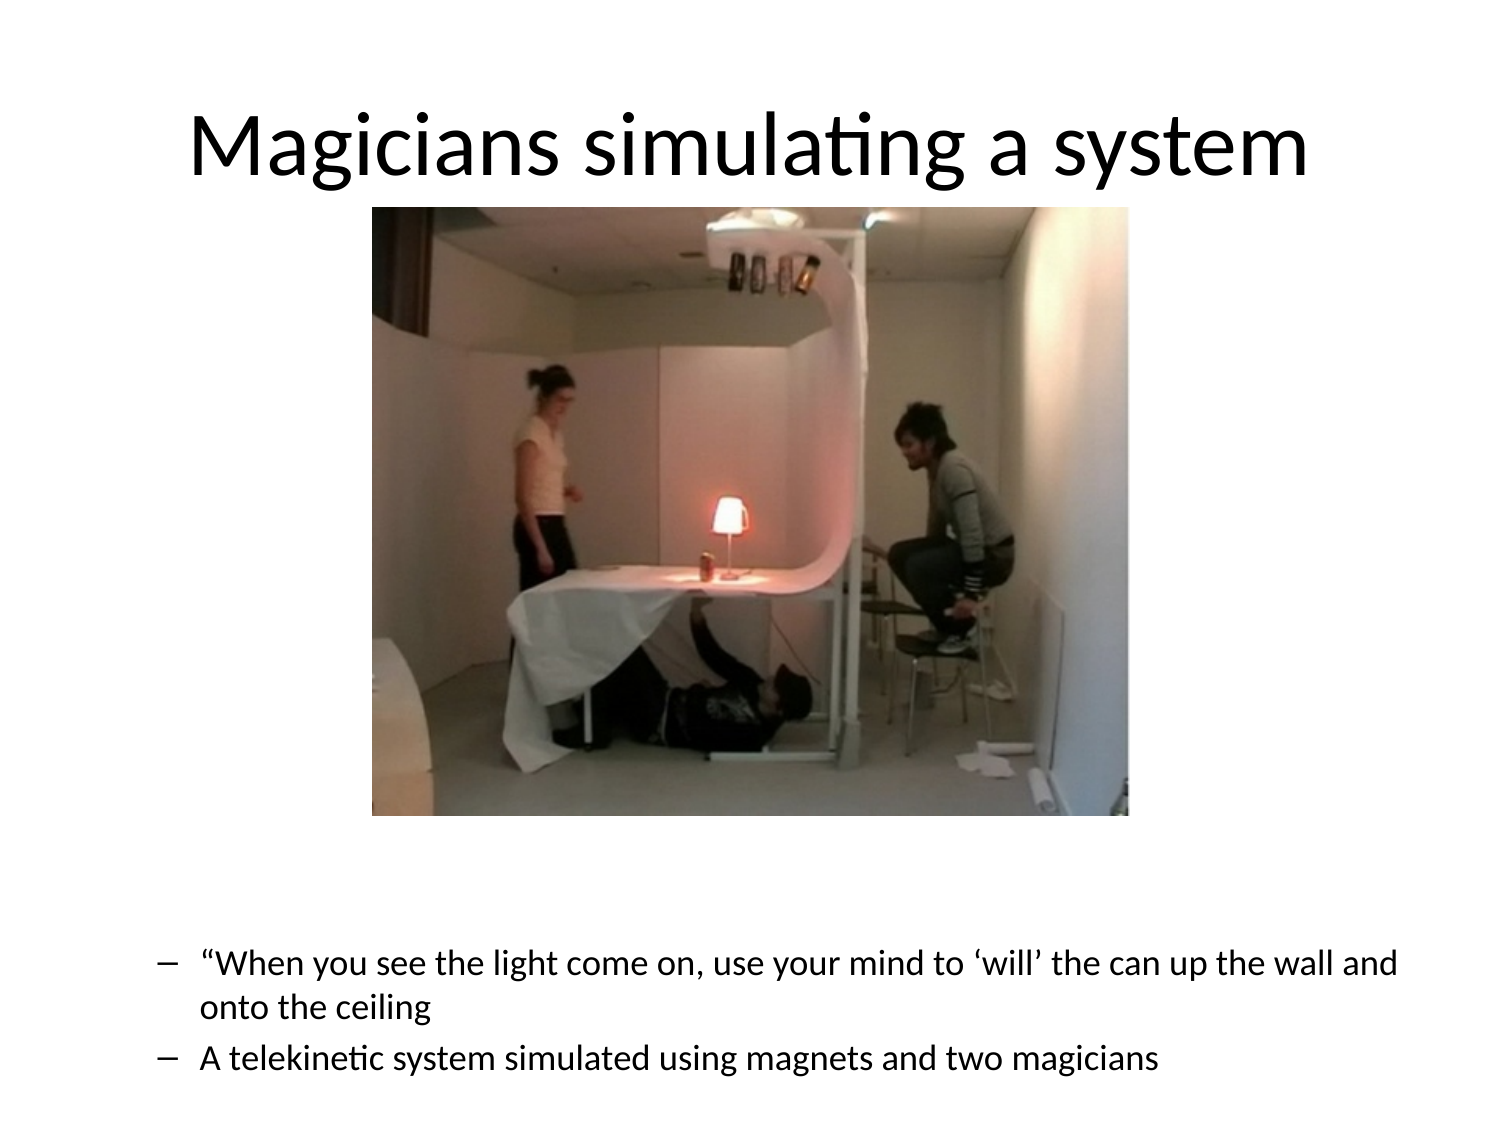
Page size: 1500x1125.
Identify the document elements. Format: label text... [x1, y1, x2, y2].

title Magicians simulating a system [75, 45, 1425, 208]
list “When you see the light come on, use your mind to ‘will’ the can up the wall and onto the ceiling A telekinetic system simulated using magnets and two magicians [75, 208, 1425, 1094]
picture [371, 207, 1131, 816]
